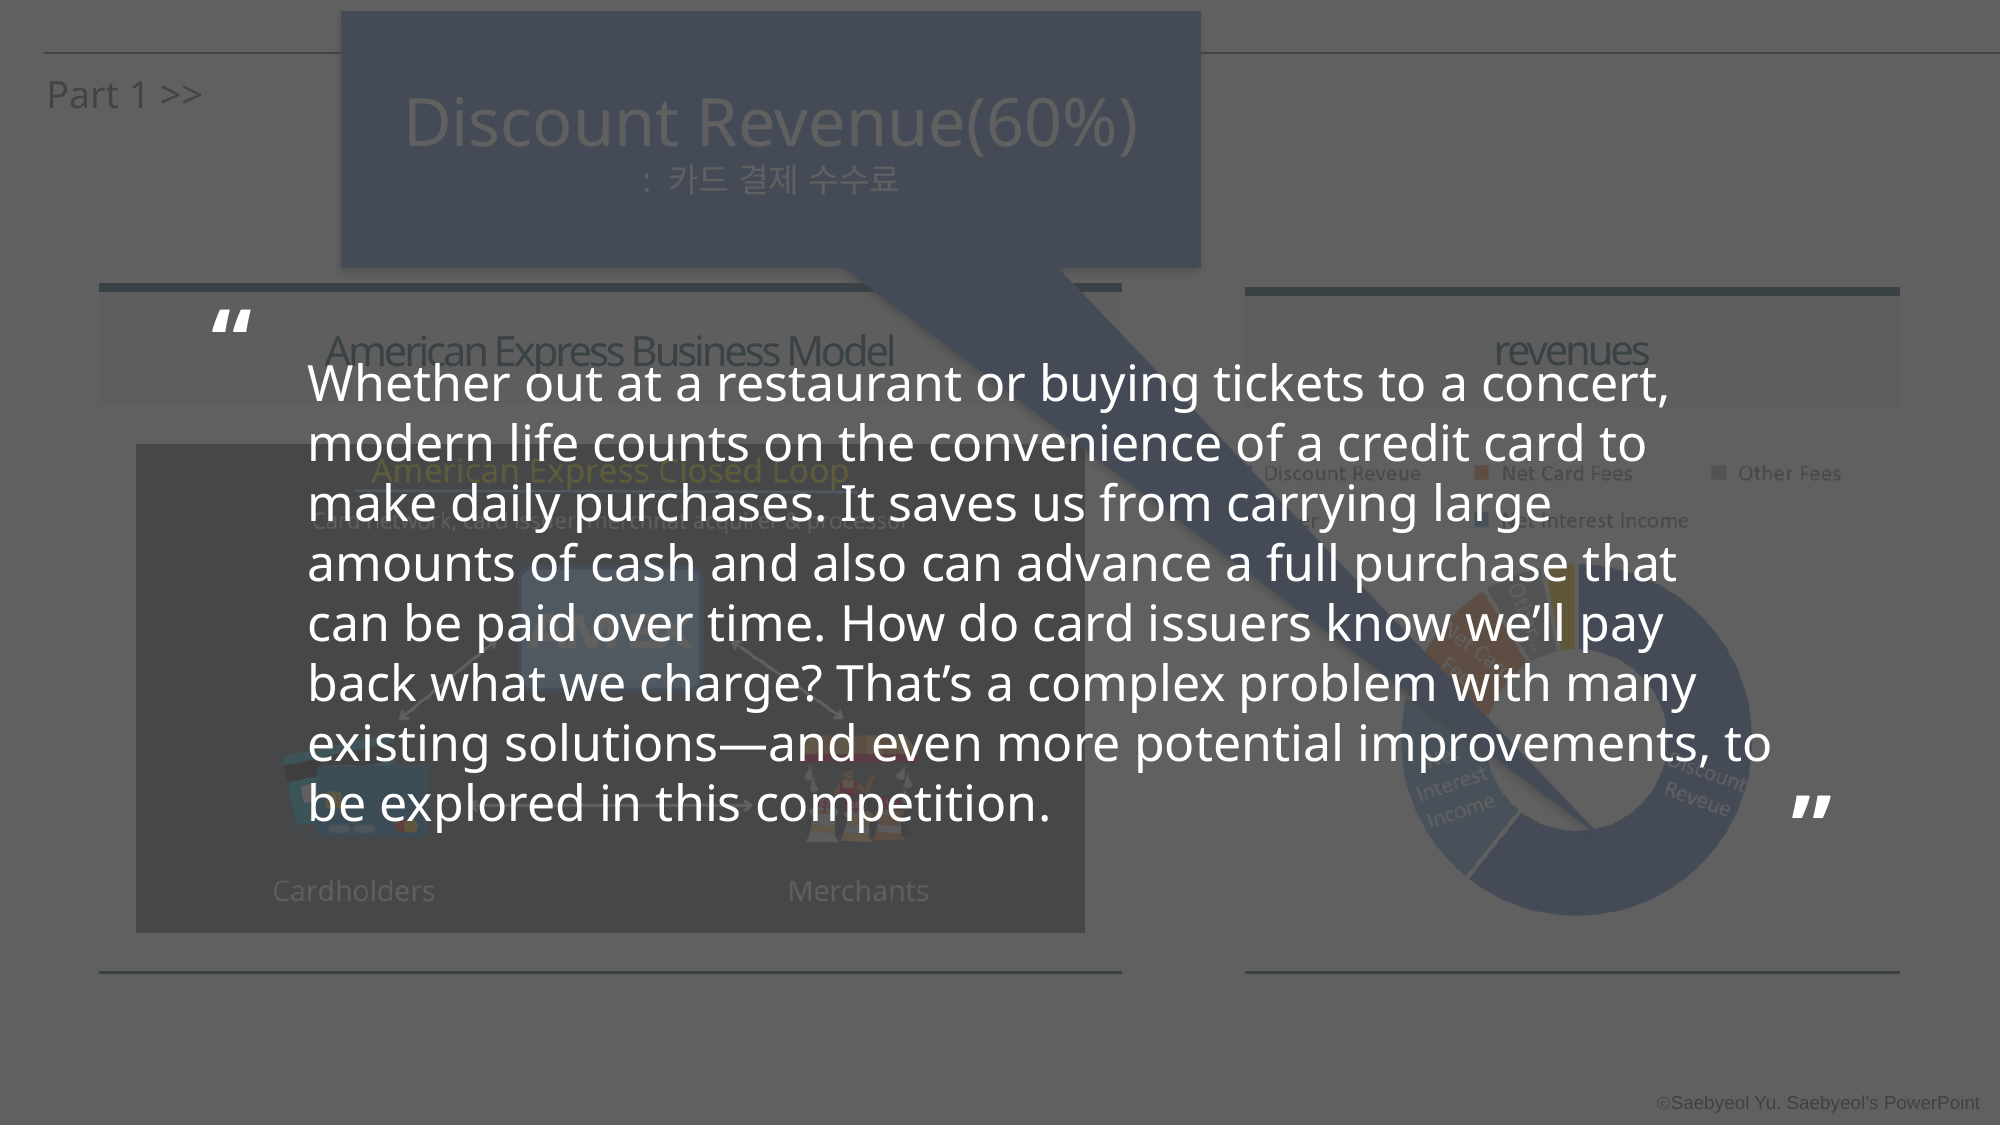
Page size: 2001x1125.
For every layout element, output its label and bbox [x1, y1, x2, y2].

picture [1212, 444, 1932, 933]
text_box [0, 0, 2000, 1125]
picture [135, 444, 1085, 932]
text_box [194, 276, 1850, 889]
